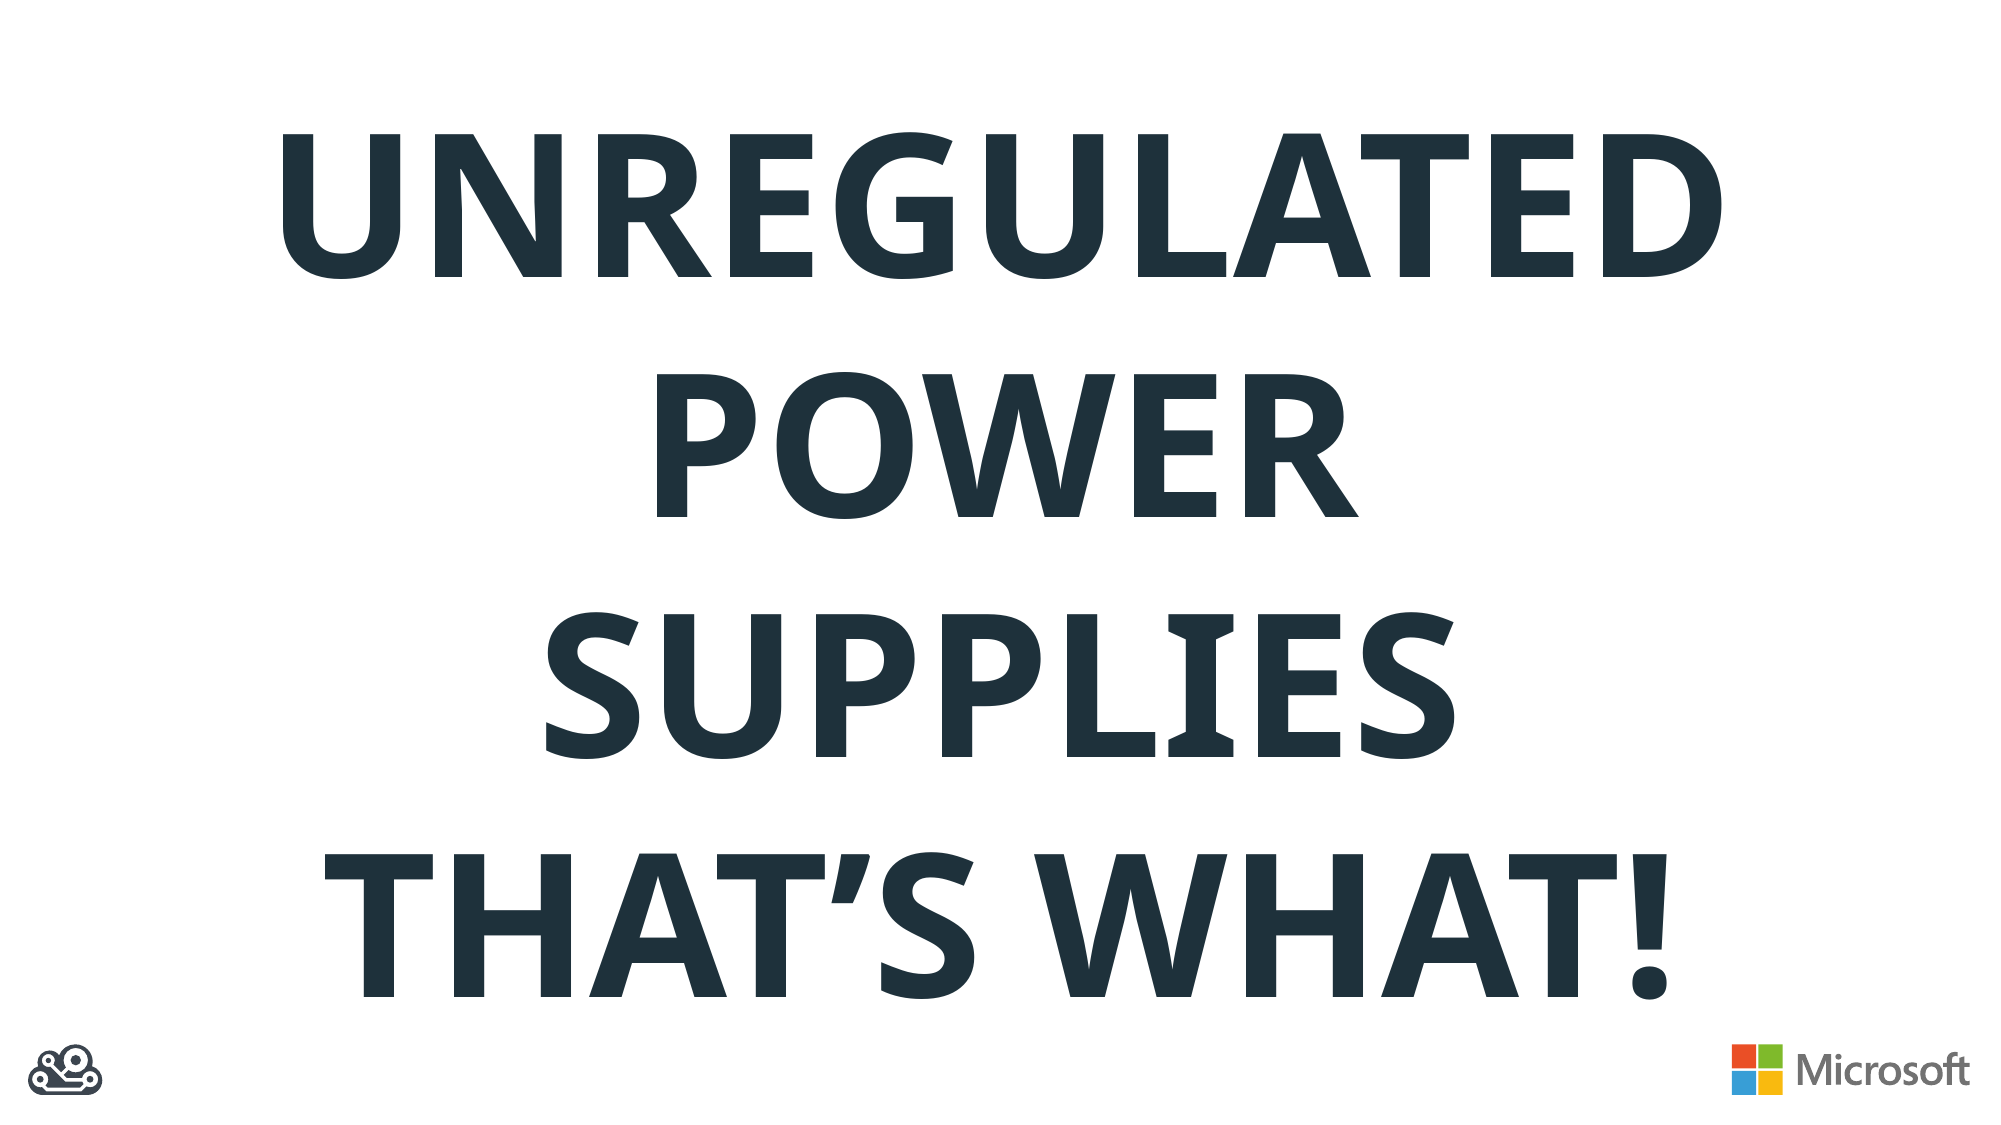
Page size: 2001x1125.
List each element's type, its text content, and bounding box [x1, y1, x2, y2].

text_box UNREGULATED POWER SUPPLIES THAT’S WHAT! [251, 70, 1749, 1045]
